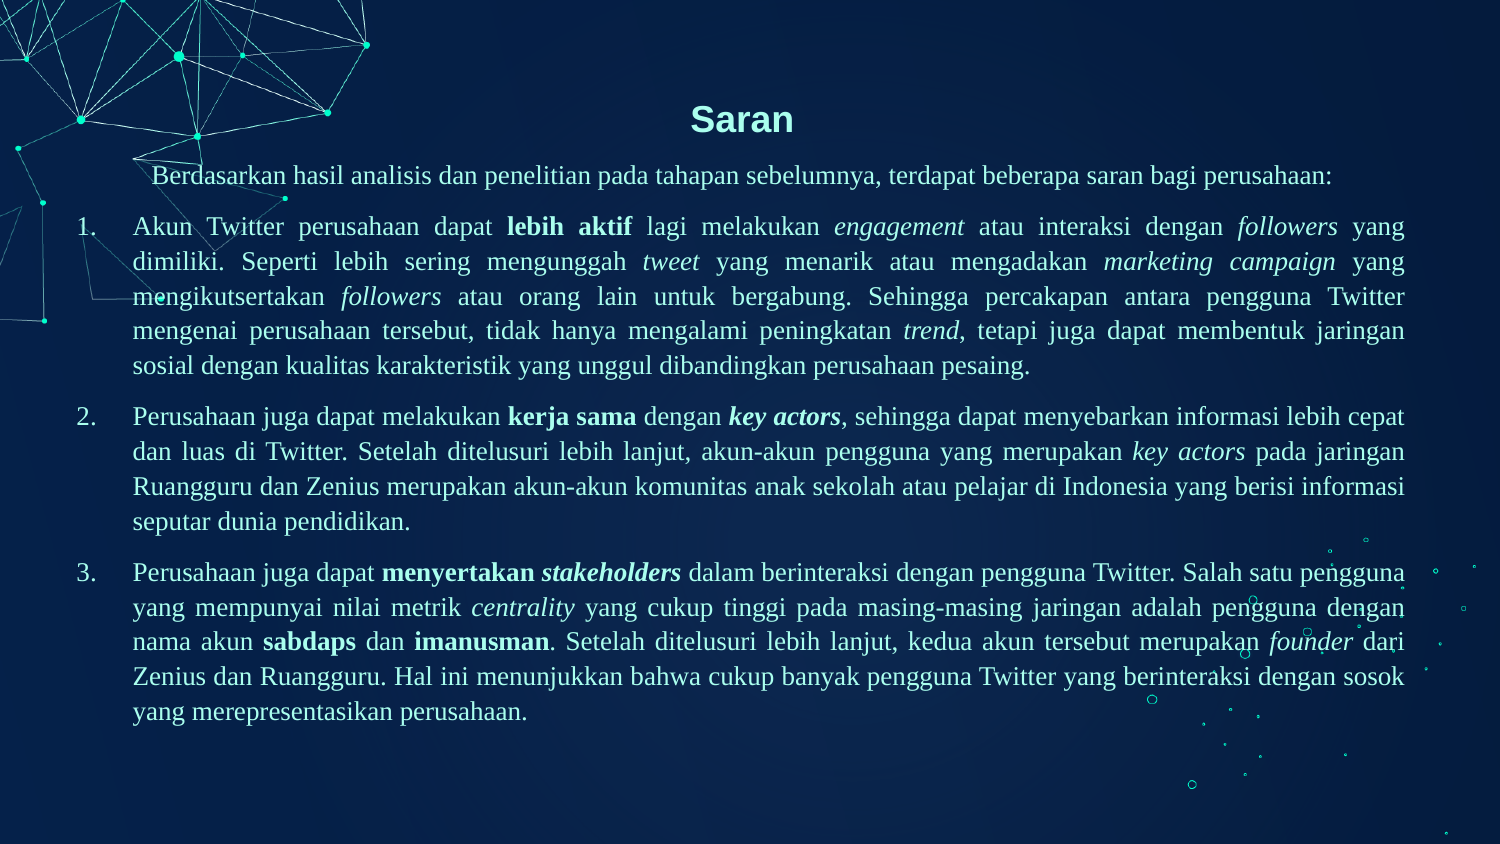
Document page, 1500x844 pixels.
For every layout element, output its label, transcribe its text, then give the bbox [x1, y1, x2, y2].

picture [0, 0, 1500, 844]
title Saran [61, 33, 1424, 148]
list Berdasarkan hasil analisis dan penelitian pada tahapan sebelumnya, terdapat beberapa saran bagi perusahaan: Akun Twitter perusahaan dapat lebih aktif lagi melakukan engagement atau interaksi dengan followers yang dimiliki. Seperti lebih sering mengunggah tweet yang menarik atau mengadakan marketing campaign yang mengikutsertakan followers atau orang lain untuk bergabung. Sehingga percakapan antara pengguna Twitter mengenai perusahaan tersebut, tidak hanya mengalami peningkatan trend, tetapi juga dapat membentuk jaringan sosial dengan kualitas karakteristik yang unggul dibandingkan perusahaan pesaing. Perusahaan juga dapat melakukan kerja sama dengan key actors, sehingga dapat menyebarkan informasi lebih cepat dan luas di Twitter. Setelah ditelusuri lebih lanjut, akun-akun pengguna yang merupakan key actors pada jaringan Ruangguru dan Zenius merupakan akun-akun komunitas anak sekolah atau pelajar di Indonesia yang berisi informasi seputar dunia pendidikan. Perusahaan juga dapat menyertakan stakeholders dalam berinteraksi dengan pengguna Twitter. Salah satu pengguna yang mempunyai nilai metrik centrality yang cukup tinggi pada masing-masing jaringan adalah pengguna dengan nama akun sabdaps dan imanusman. Setelah ditelusuri lebih lanjut, kedua akun tersebut merupakan founder dari Zenius dan Ruangguru. Hal ini menunjukkan bahwa cukup banyak pengguna Twitter yang berinteraksi dengan sosok yang merepresentasikan perusahaan. [61, 147, 1420, 795]
